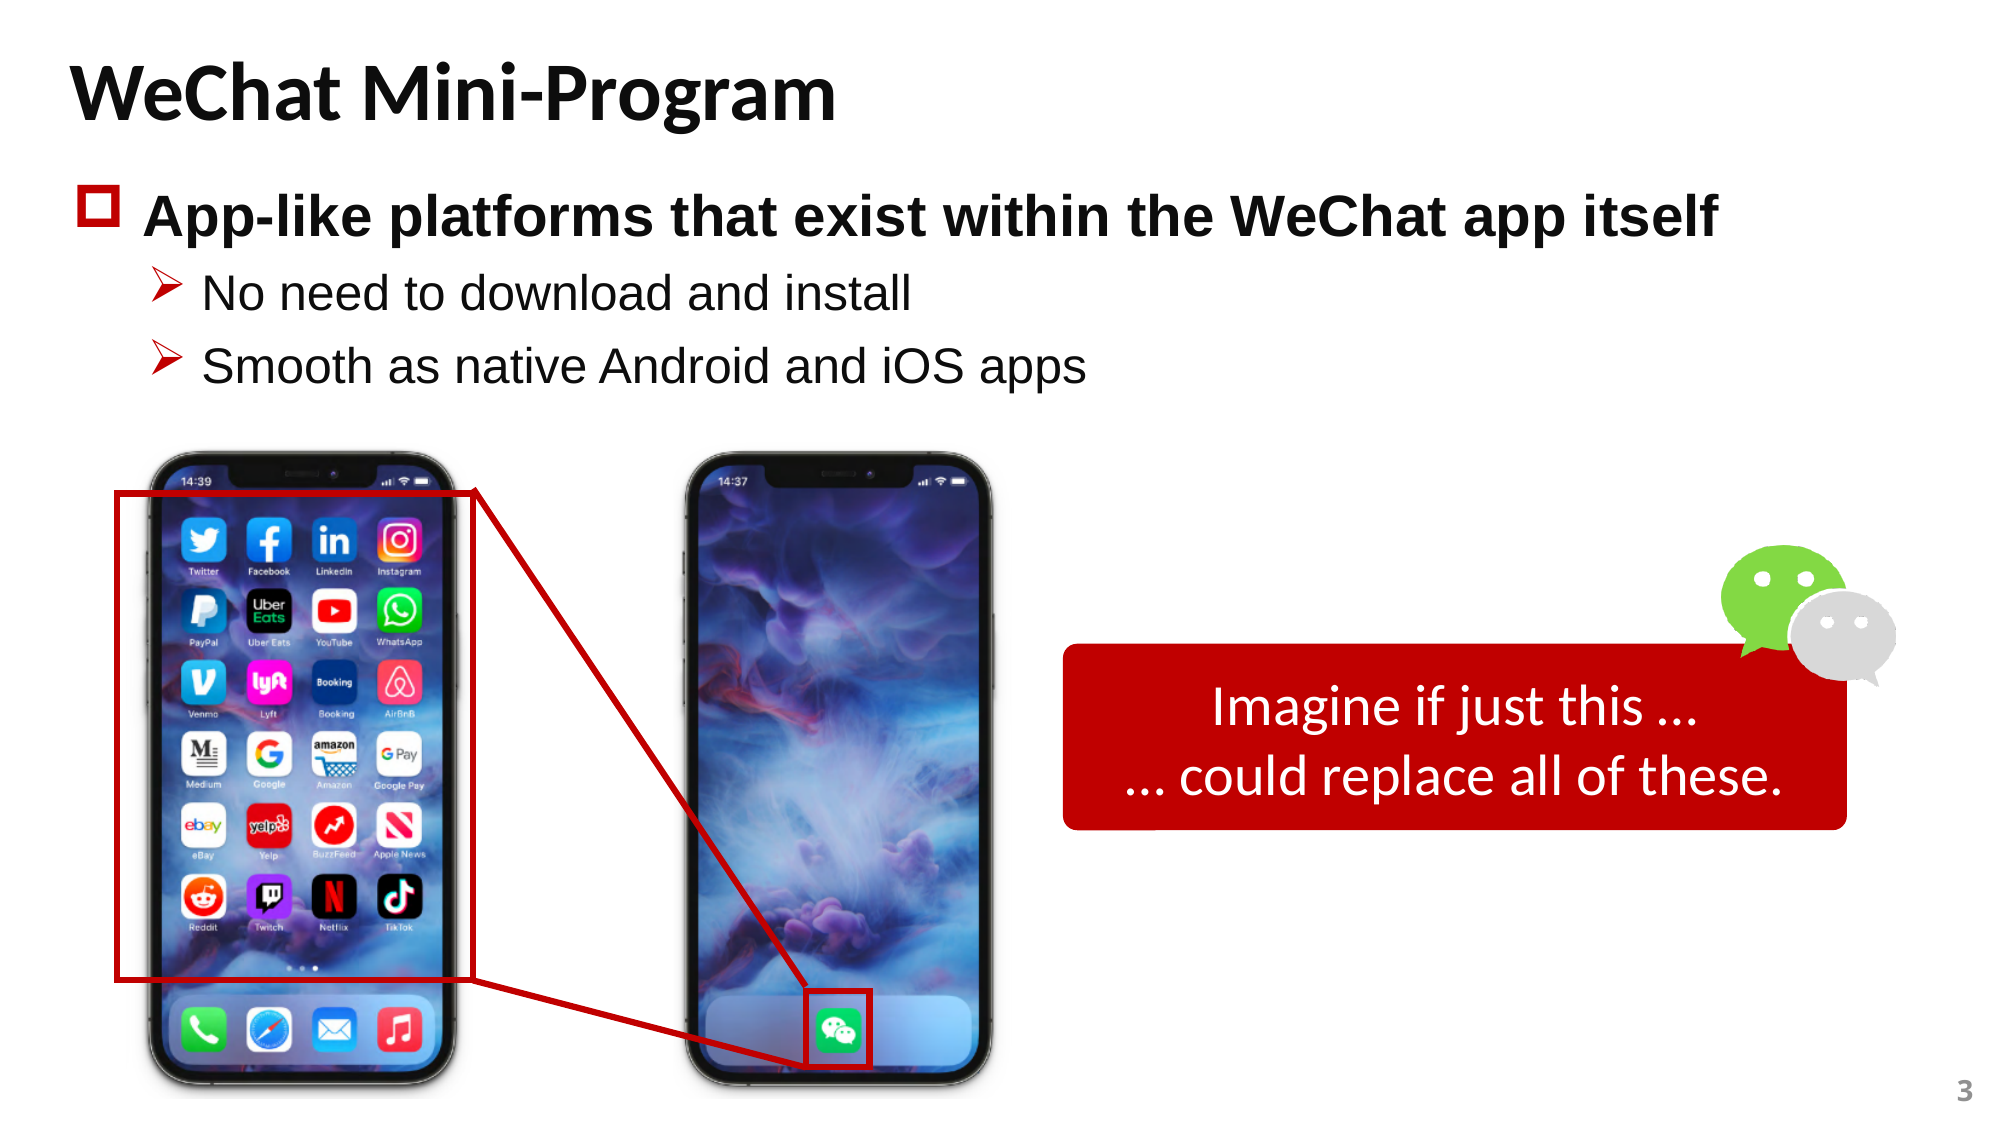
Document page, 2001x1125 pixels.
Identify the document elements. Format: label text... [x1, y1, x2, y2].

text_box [473, 488, 806, 980]
slide_number 3 [1876, 1062, 1989, 1122]
list App-like platforms that exist within the WeChat app itself No need to download and install Smooth as native Android and iOS apps [57, 170, 1945, 1024]
title WeChat Mini-Program [55, 46, 1945, 141]
text_box Imagine if just this … … could replace all of these. [1061, 642, 1848, 832]
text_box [473, 980, 806, 1068]
picture [673, 432, 1012, 1099]
text_box [116, 492, 126, 981]
picture [1721, 512, 1896, 687]
picture [126, 432, 474, 1099]
